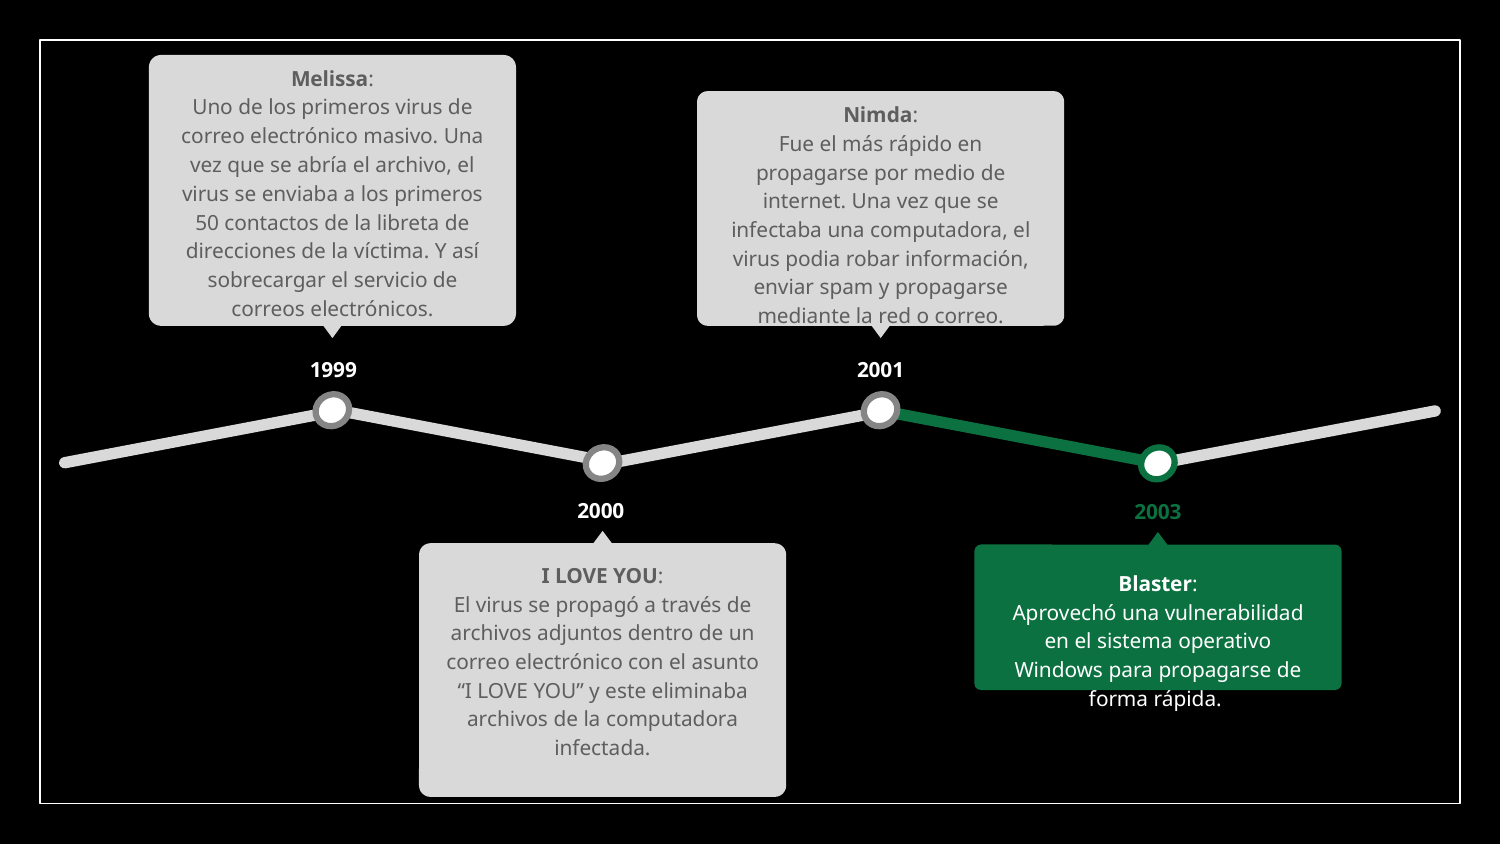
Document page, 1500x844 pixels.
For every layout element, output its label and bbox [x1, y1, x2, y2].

text_box [1251, 405, 1441, 440]
text_box [696, 82, 1065, 432]
text_box [59, 440, 210, 469]
text_box [974, 441, 1342, 691]
text_box [148, 46, 517, 432]
text_box [418, 441, 787, 798]
